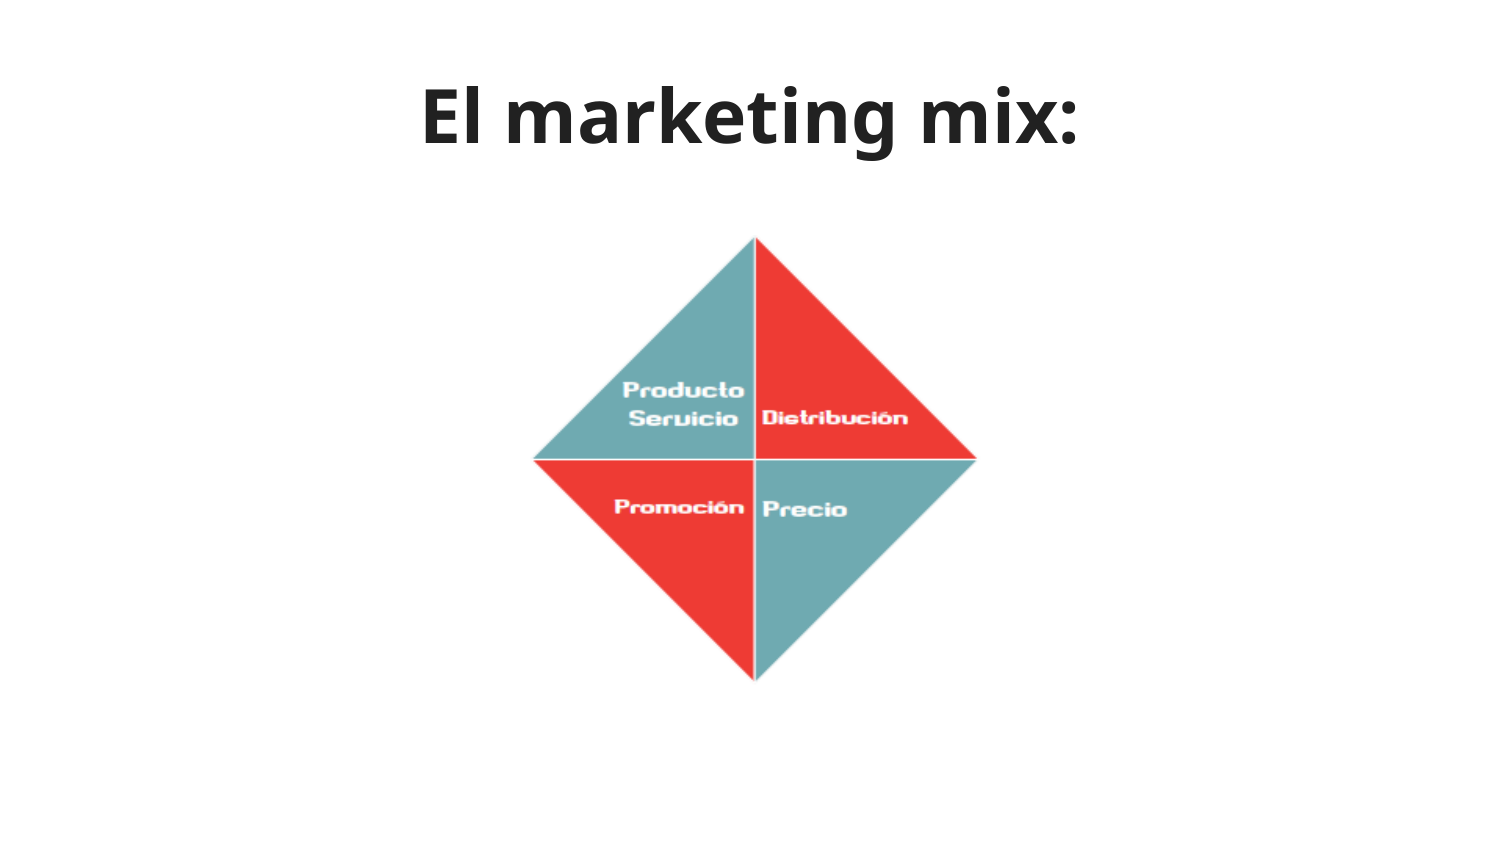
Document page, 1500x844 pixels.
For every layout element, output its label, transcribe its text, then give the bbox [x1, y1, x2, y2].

title El marketing mix: [51, 48, 1449, 180]
picture [476, 235, 1024, 716]
